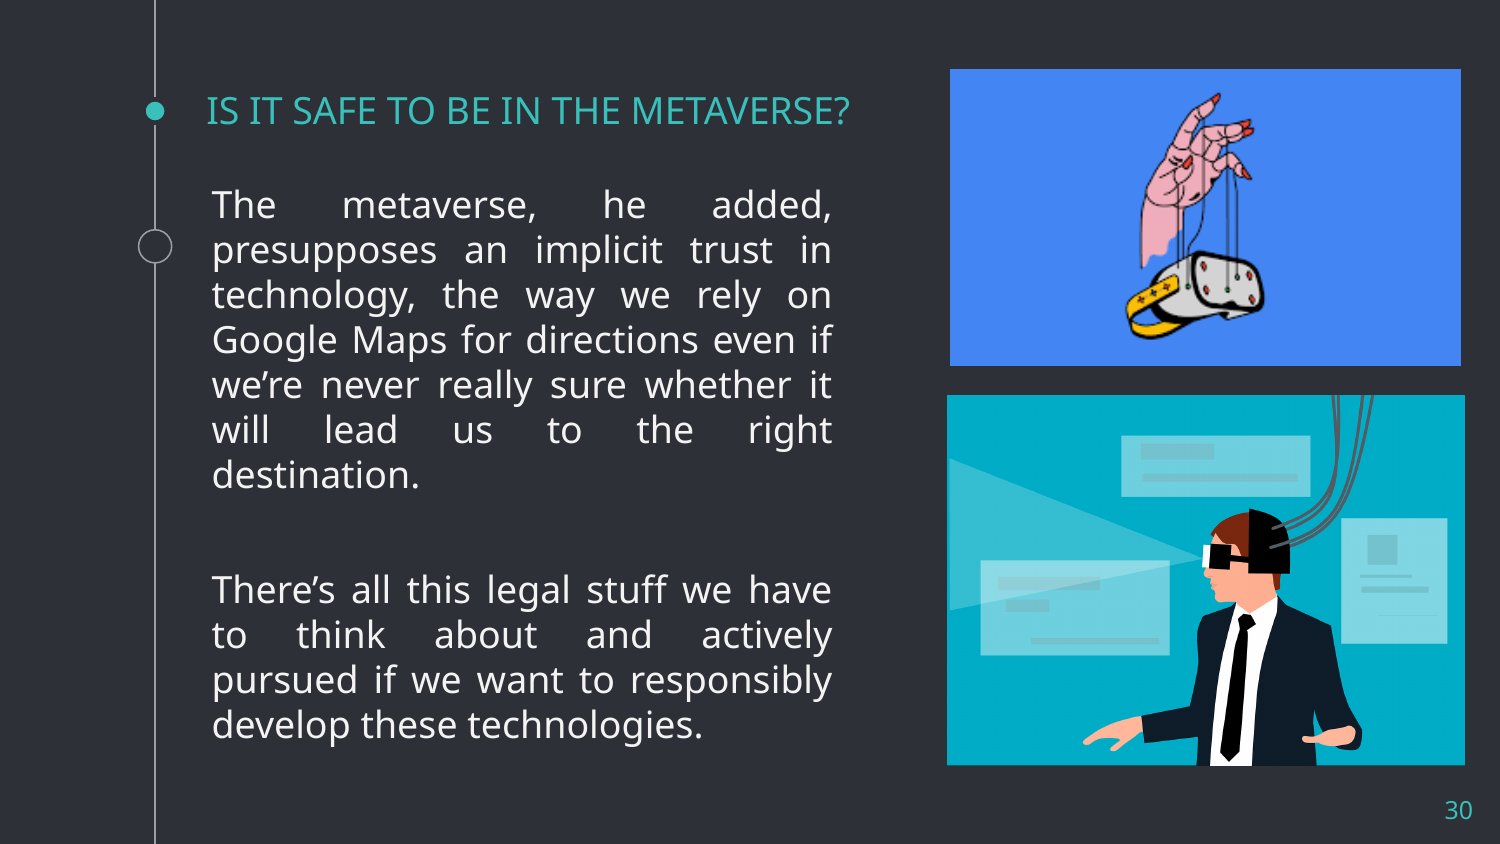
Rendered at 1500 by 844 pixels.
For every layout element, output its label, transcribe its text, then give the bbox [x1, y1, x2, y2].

picture [949, 68, 1462, 367]
slide_number 30 [1398, 779, 1489, 832]
picture [946, 395, 1465, 766]
title IS IT SAFE TO BE IN THE METAVERSE? [191, 49, 1317, 147]
list The metaverse, he added, presupposes an implicit trust in technology, the way we rely on Google Maps for directions even if we’re never really sure whether it will lead us to the right destination. There’s all this legal stuff we have to think about and actively pursued if we want to responsibly develop these technologies. [196, 166, 849, 699]
